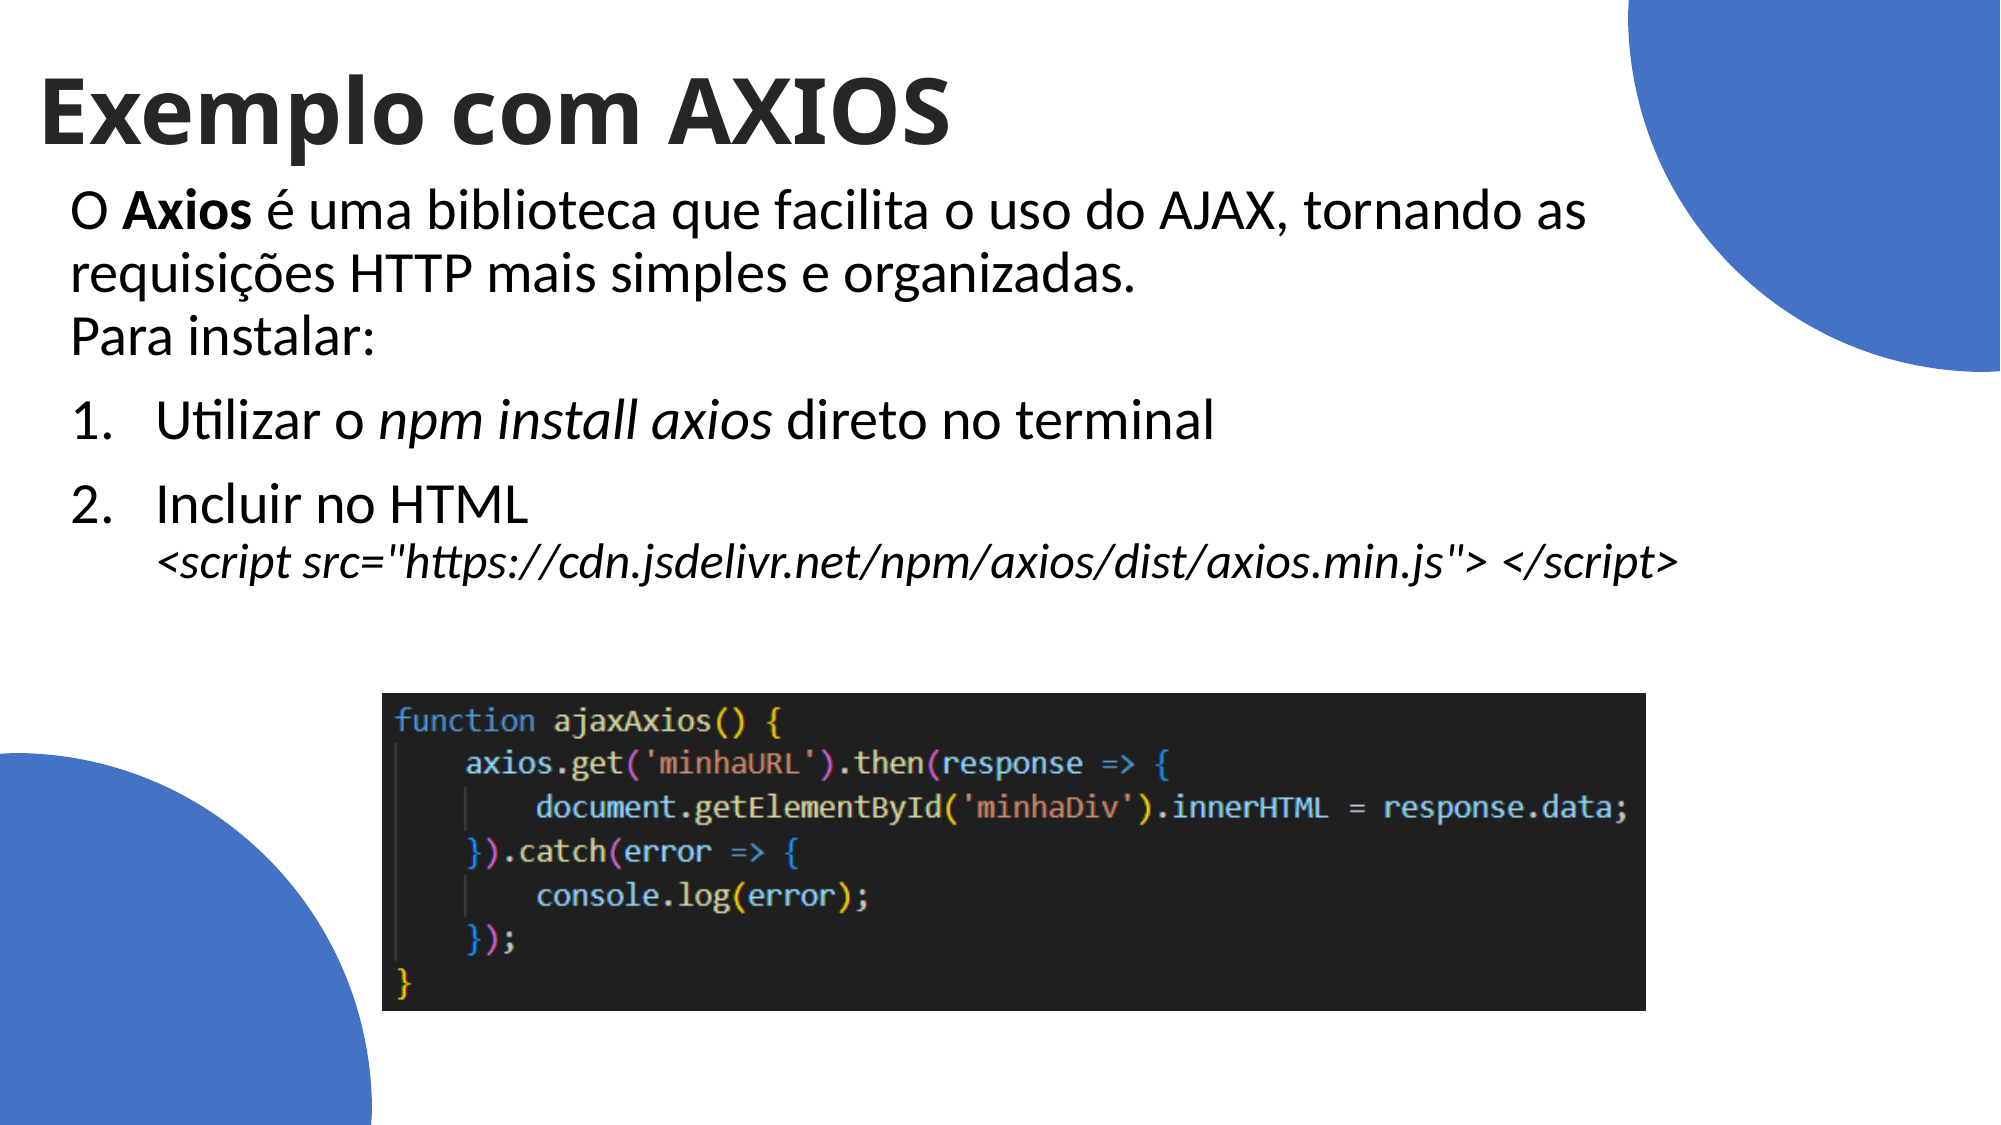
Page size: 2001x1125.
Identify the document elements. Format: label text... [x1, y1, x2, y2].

text_box O Axios é uma biblioteca que facilita o uso do AJAX, tornando as requisições HTTP mais simples e organizadas. Para instalar: Utilizar o npm install axios direto no terminal Incluir no HTML <script src="https://cdn.jsdelivr.net/npm/axios/dist/axios.min.js"> </script> [55, 171, 1865, 583]
title Exemplo com AXIOS [22, 29, 1787, 172]
picture [382, 693, 1646, 1011]
